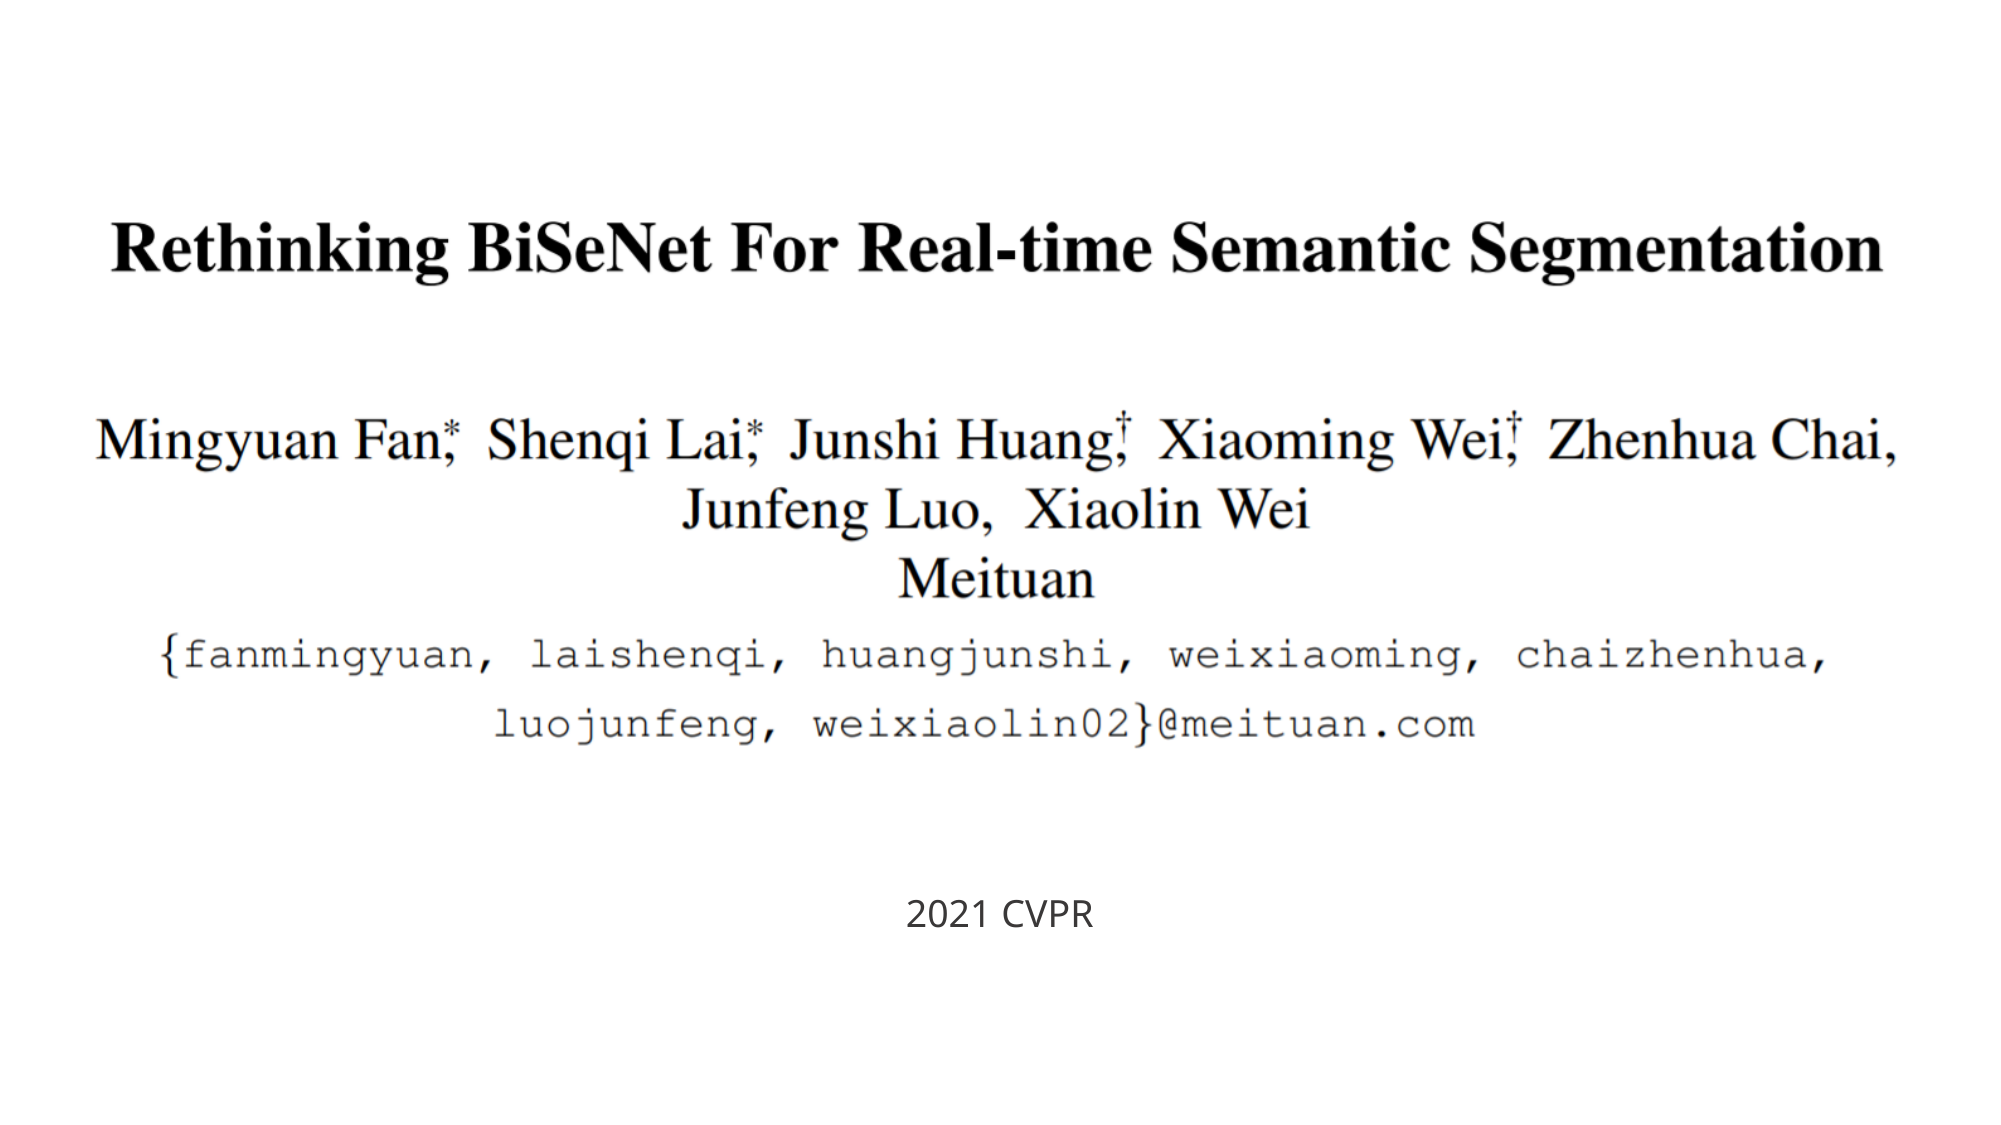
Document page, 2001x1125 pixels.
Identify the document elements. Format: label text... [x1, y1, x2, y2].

picture [78, 166, 1922, 776]
text_box 2021 CVPR [891, 882, 1109, 1033]
